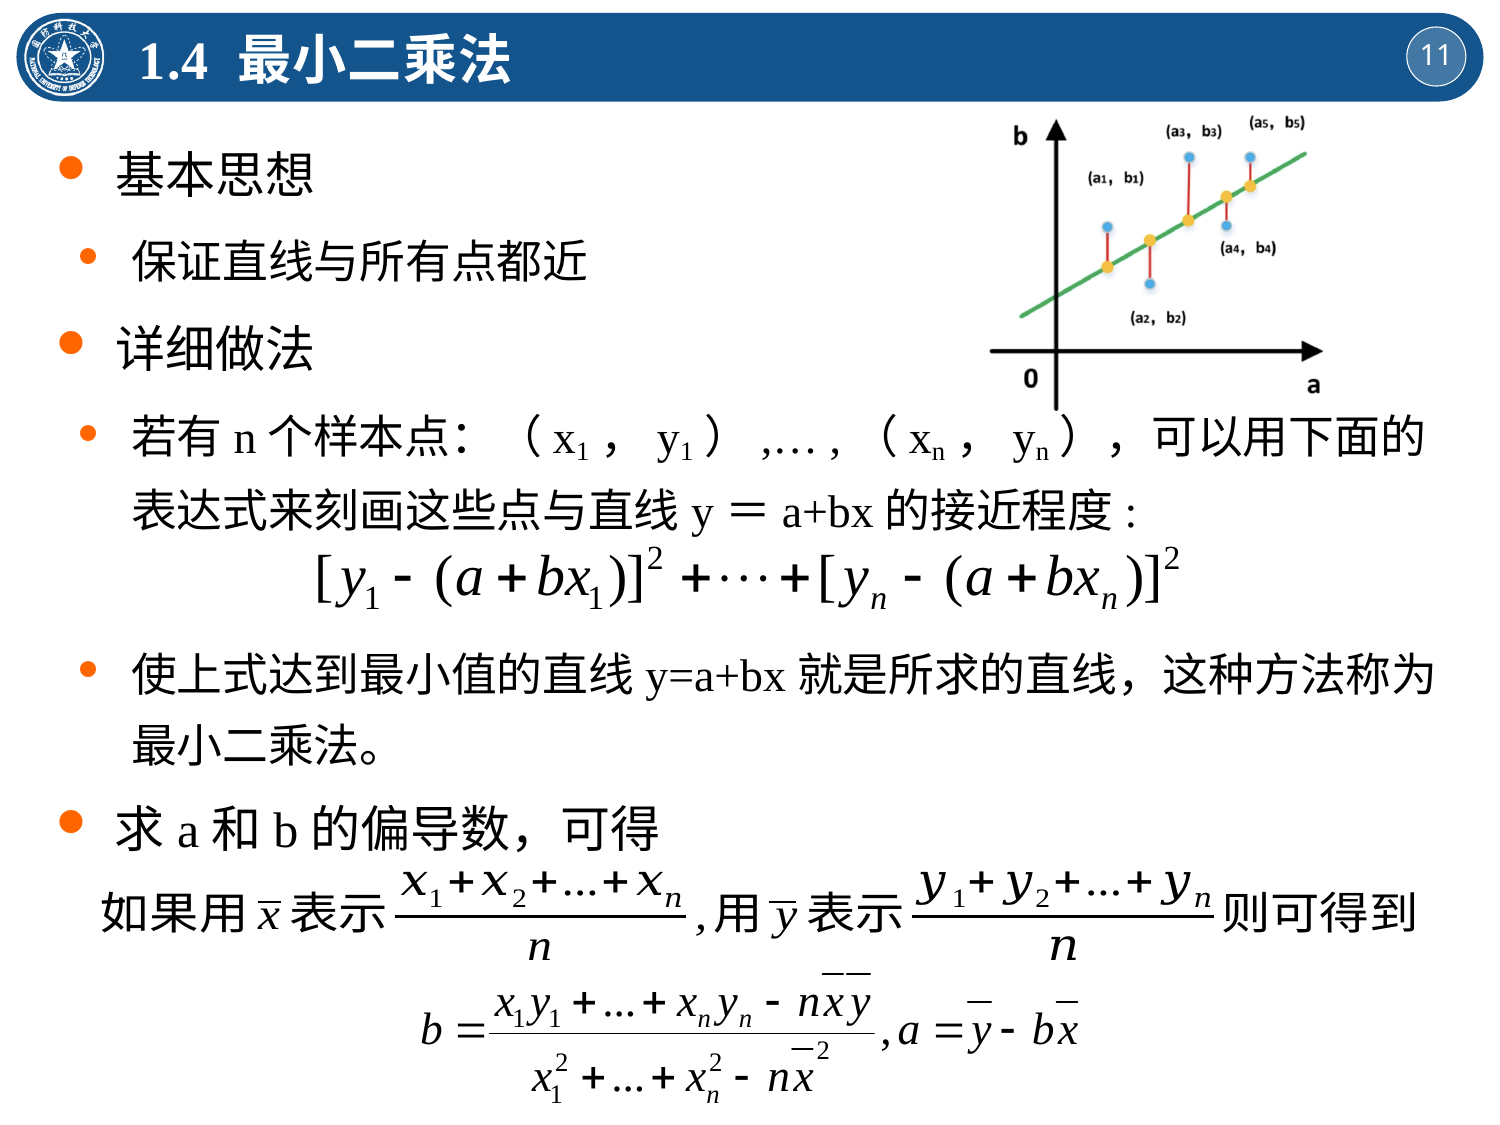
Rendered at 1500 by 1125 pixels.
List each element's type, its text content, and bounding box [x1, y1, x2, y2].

text_box 求a和b的偏导数，可得 [41, 771, 691, 865]
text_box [309, 532, 1190, 625]
picture [16, 9, 111, 104]
picture [984, 110, 1329, 411]
list 基本思想 保证直线与所有点都近 详细做法 若有n个样本点：（x1，y1）,… ,（xn，yn），可以用下面的表达式来刻画这些点与直线y＝a+bx的接近程度: 使上式达到最小值的直线y=a+bx就是所求的直线，这种方法称为最小二乘法。 [41, 118, 1459, 779]
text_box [414, 961, 1086, 1114]
title 1.4 最小二乘法 [124, 17, 621, 221]
